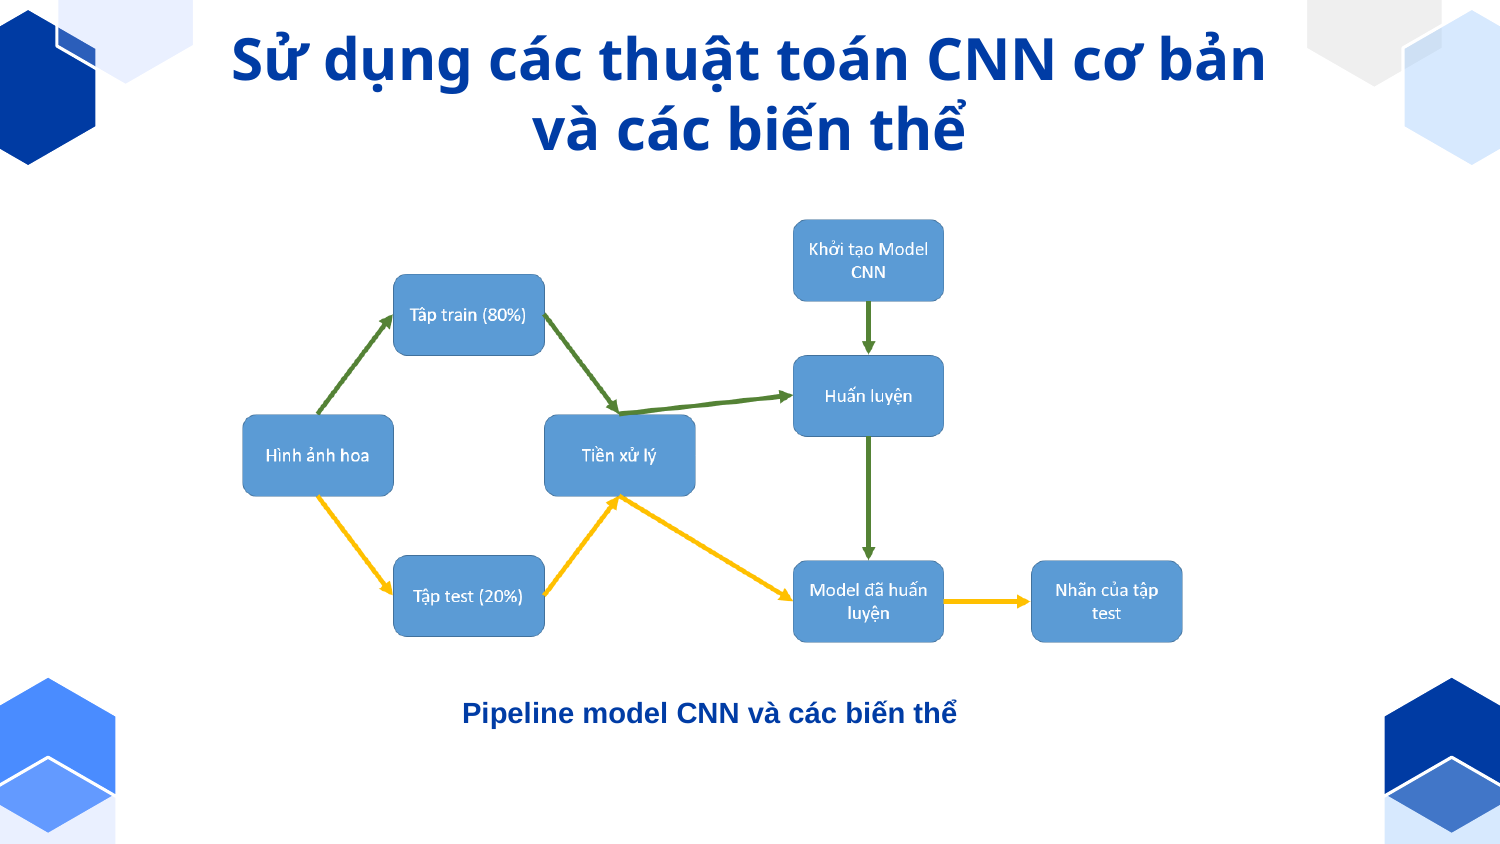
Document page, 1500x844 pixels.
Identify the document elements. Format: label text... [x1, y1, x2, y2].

text_box Pipeline model CNN và các biến thể [447, 695, 973, 737]
text_box Sử dụng các thuật toán CNN cơ bản và các biến thể [208, 36, 1292, 147]
picture [231, 179, 1189, 687]
